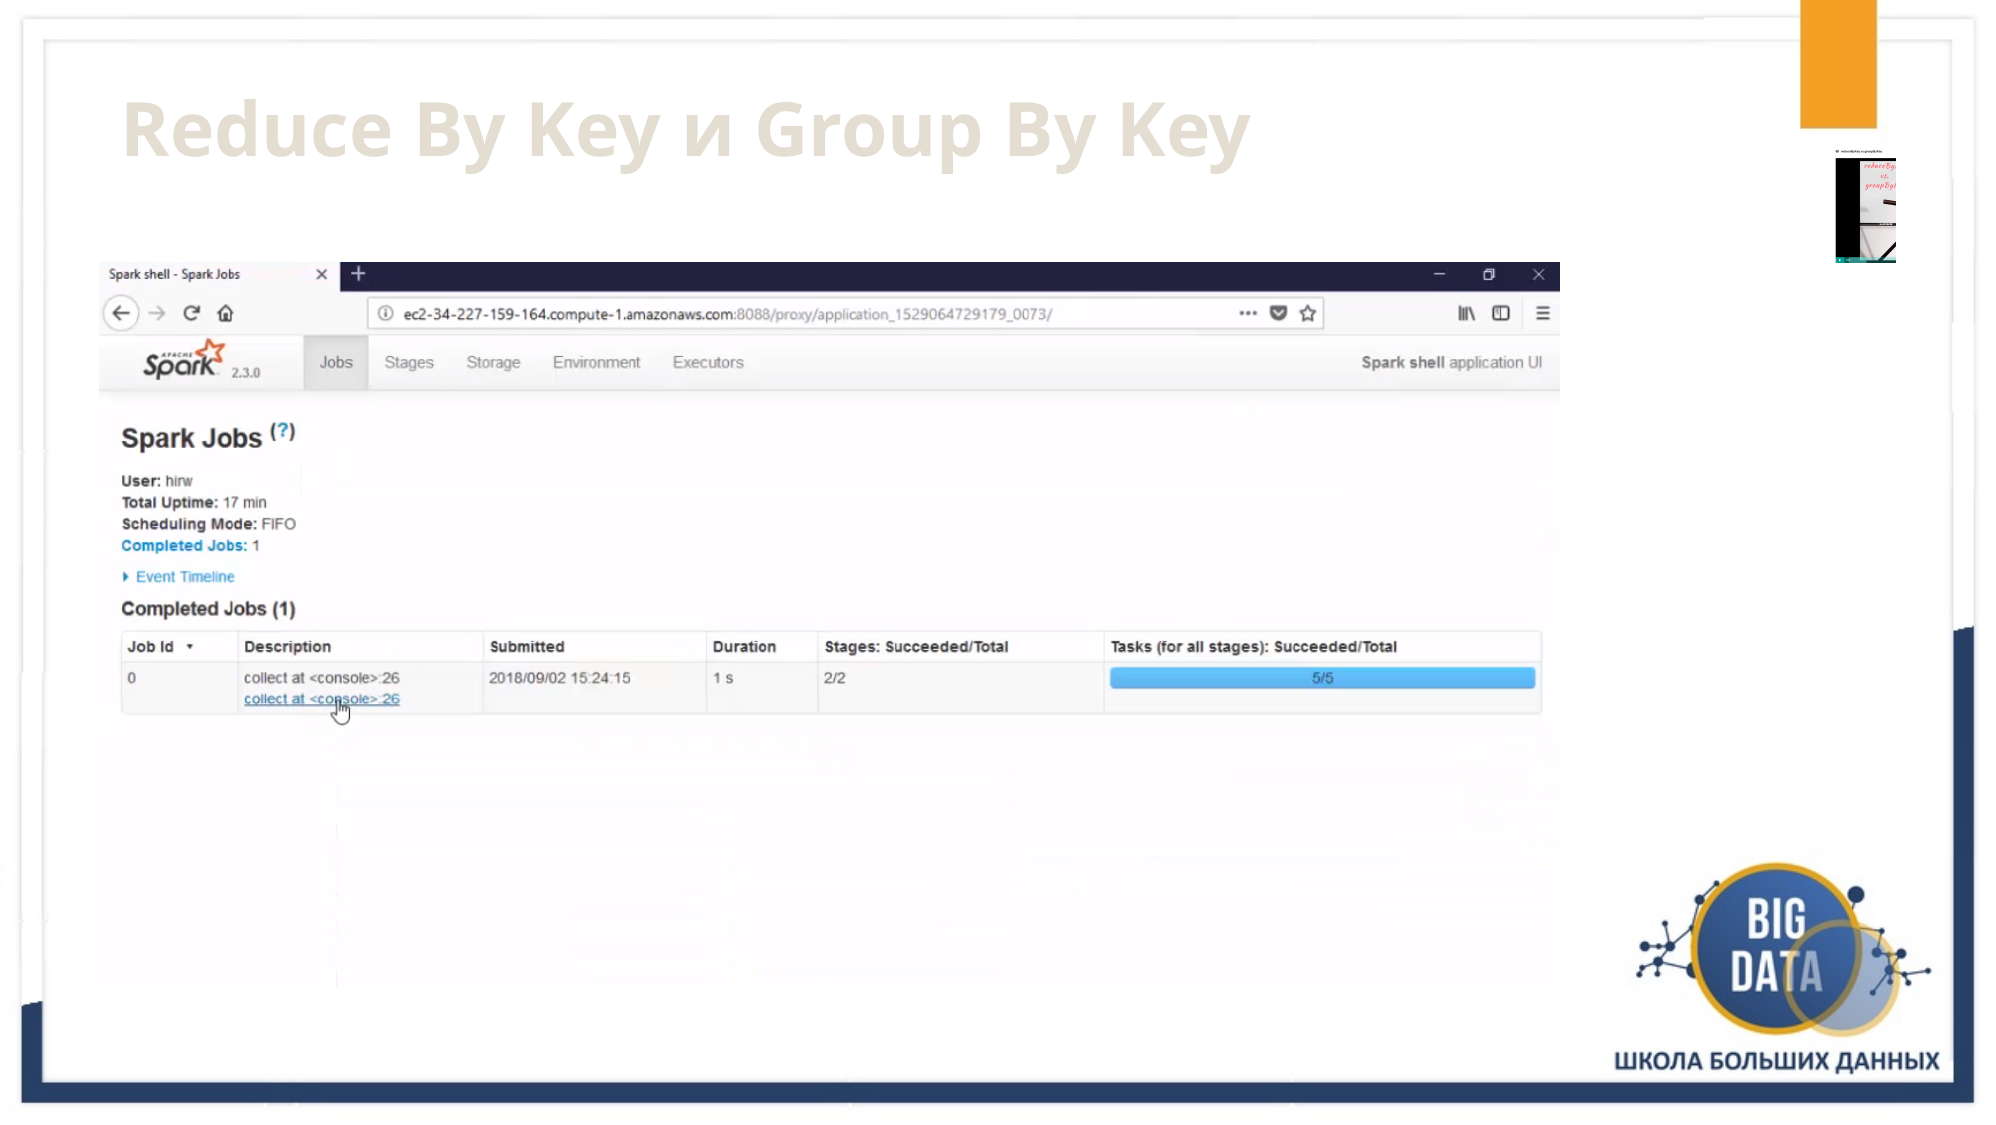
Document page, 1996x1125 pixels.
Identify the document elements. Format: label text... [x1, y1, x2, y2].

picture [0, 0, 1996, 1125]
title Reduce By Key и Group By Key [105, 74, 1645, 304]
